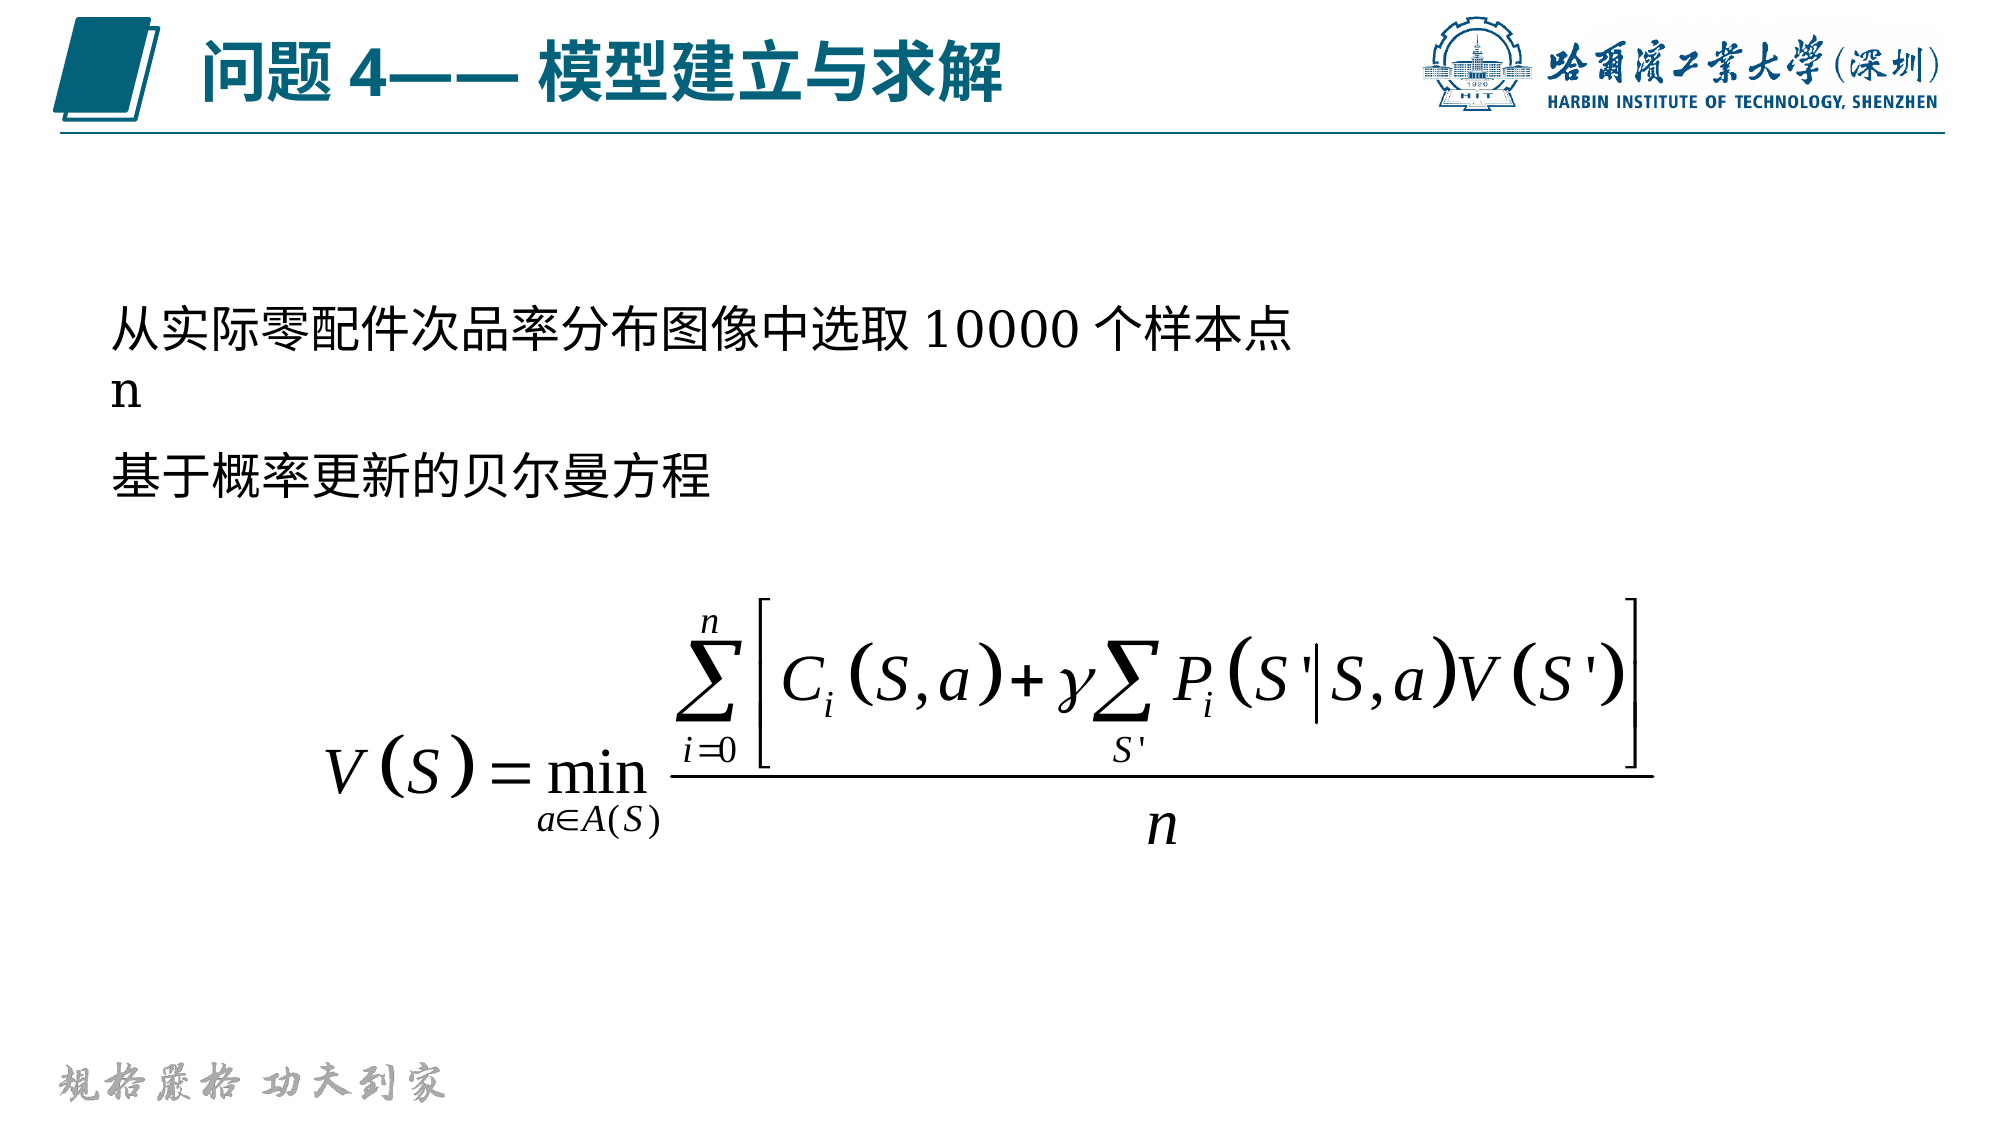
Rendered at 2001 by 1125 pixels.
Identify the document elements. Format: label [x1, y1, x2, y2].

text_box [319, 584, 1665, 859]
text_box [38, 19, 1945, 1118]
picture [1414, 11, 1949, 119]
